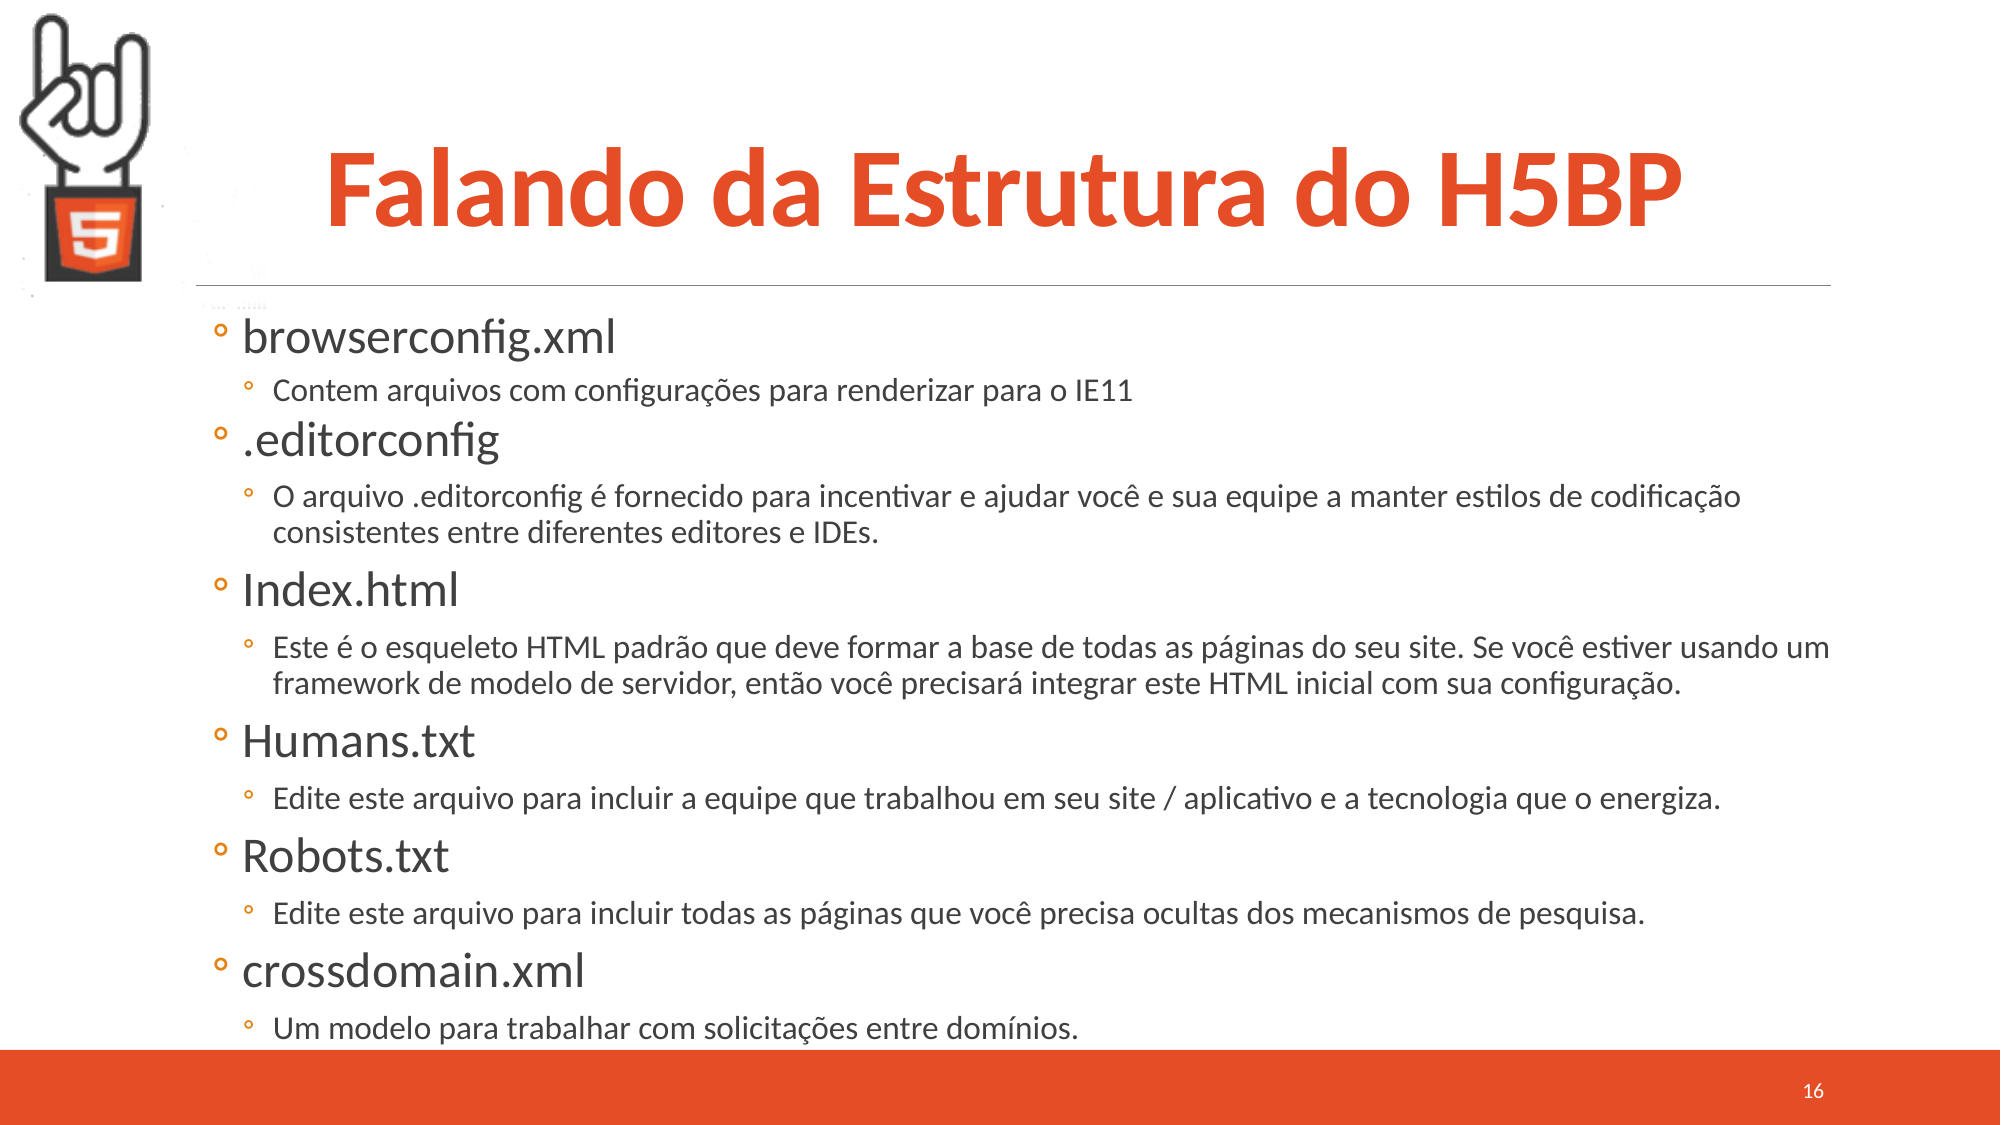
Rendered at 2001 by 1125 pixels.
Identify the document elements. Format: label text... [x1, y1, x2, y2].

picture [0, 0, 269, 309]
slide_number 16 [1624, 1059, 1840, 1120]
text_box browserconfig.xml Contem arquivos com configurações para renderizar para o IE11 .editorconfig O arquivo .editorconfig é fornecido para incentivar e ajudar você e sua equipe a manter estilos de codificação consistentes entre diferentes editores e IDEs. Index.html Este é o esqueleto HTML padrão que deve formar a base de todas as páginas do seu site. Se você estiver usando um framework de modelo de servidor, então você precisará integrar este HTML inicial com sua configuração. Humans.txt Edite este arquivo para incluir a equipe que trabalhou em seu site / aplicativo e a tecnologia que o energiza. Robots.txt Edite este arquivo para incluir todas as páginas que você precisa ocultas dos mecanismos de pesquisa. crossdomain.xml Um modelo para trabalhar com solicitações entre domínios. [179, 302, 1861, 1041]
title Falando da Estrutura do H5BP [303, 53, 1707, 257]
